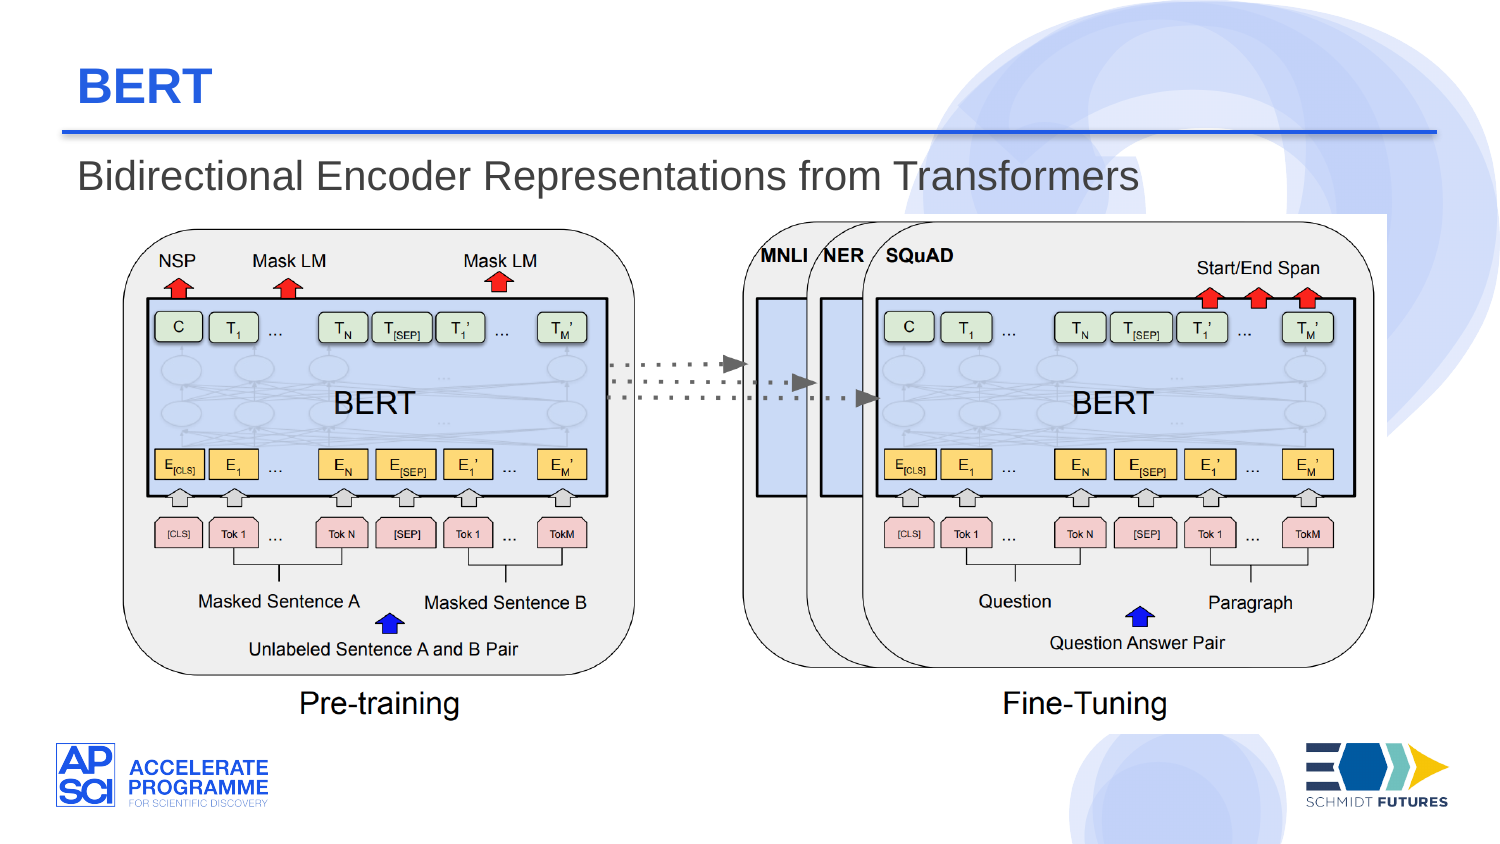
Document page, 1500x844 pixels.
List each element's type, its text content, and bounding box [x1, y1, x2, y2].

picture [111, 214, 1388, 735]
picture [56, 743, 268, 807]
picture [1306, 743, 1450, 807]
list Bidirectional Encoder Representations from Transformers [61, 141, 1437, 215]
list BERT [61, 45, 1437, 124]
